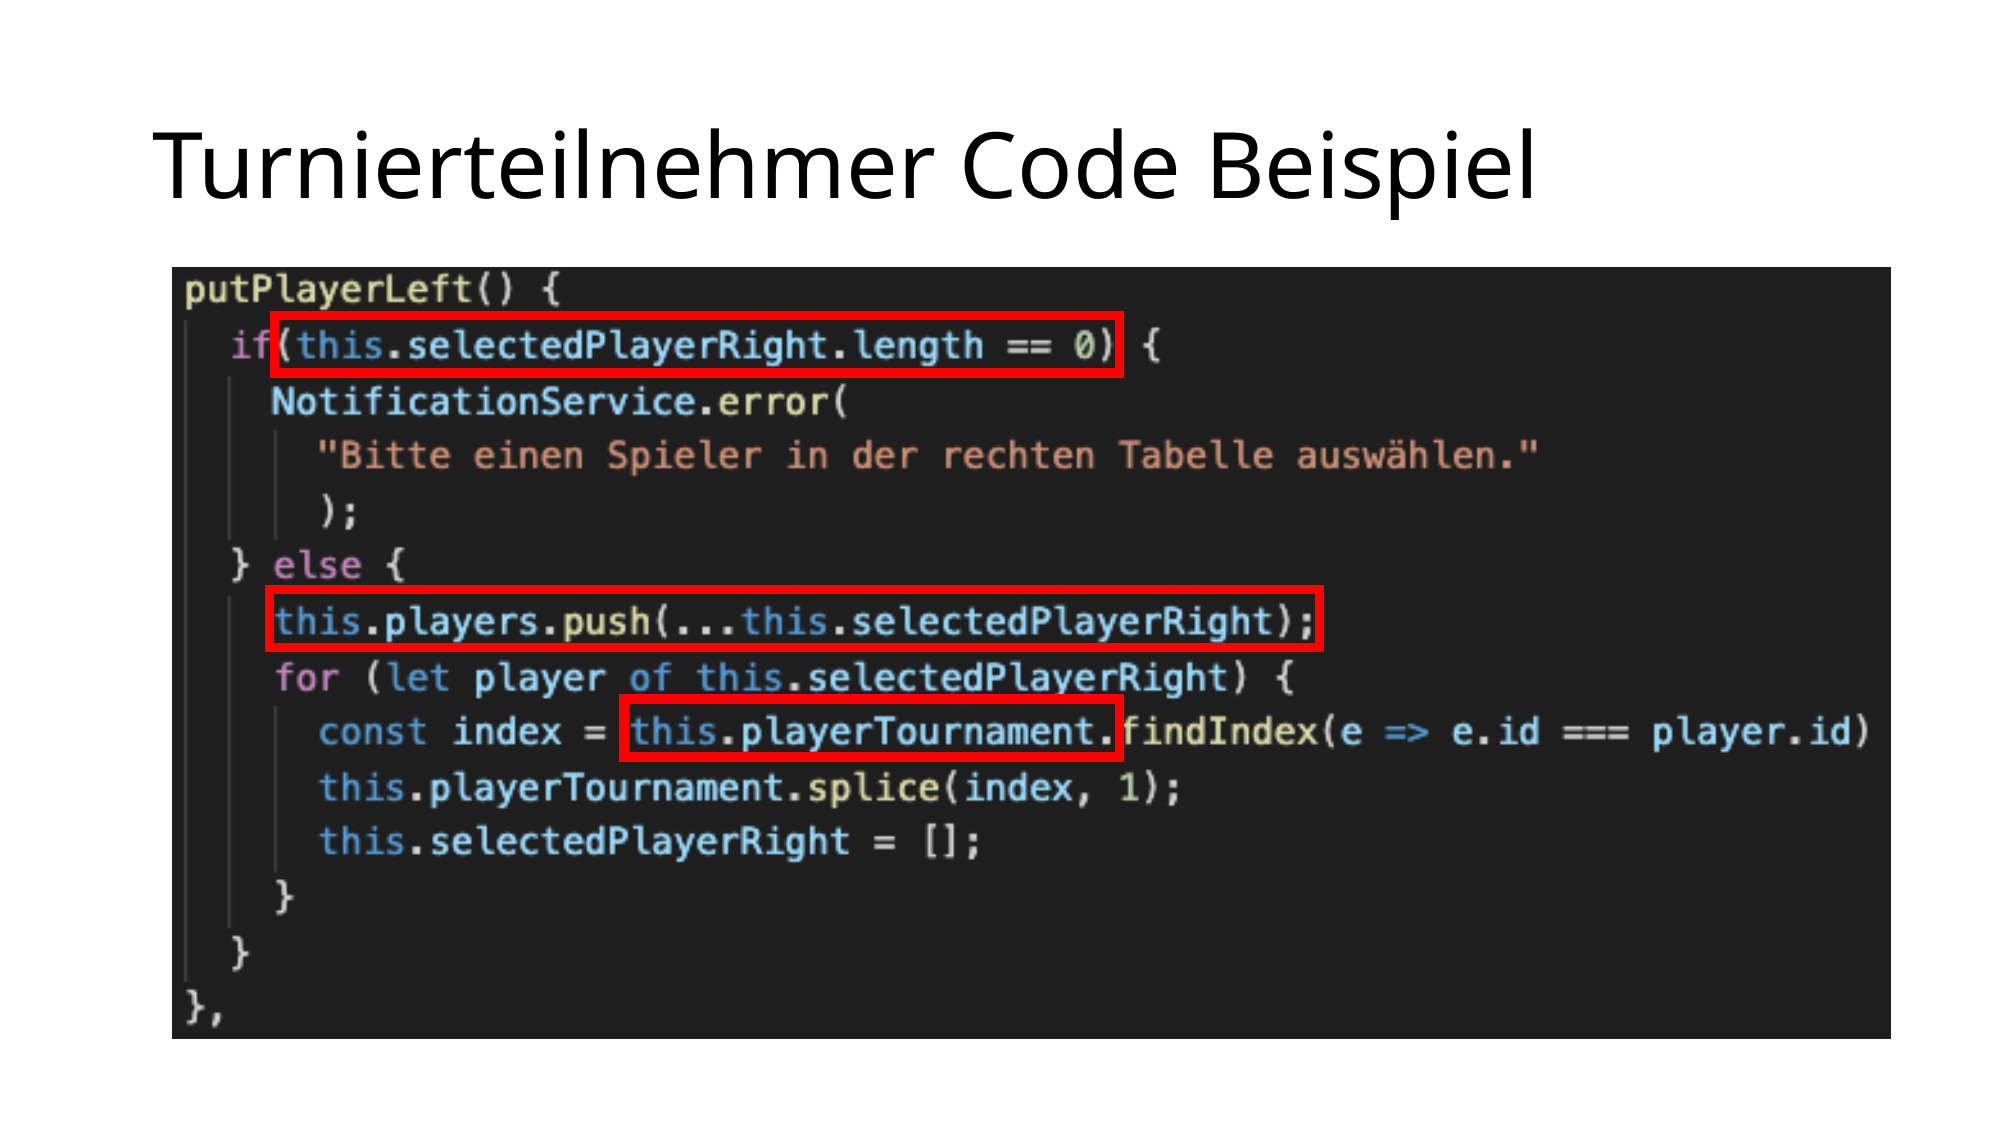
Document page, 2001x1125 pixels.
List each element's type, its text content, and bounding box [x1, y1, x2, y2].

title Turnierteilnehmer Code Beispiel [137, 59, 1863, 278]
picture [171, 267, 1891, 1039]
